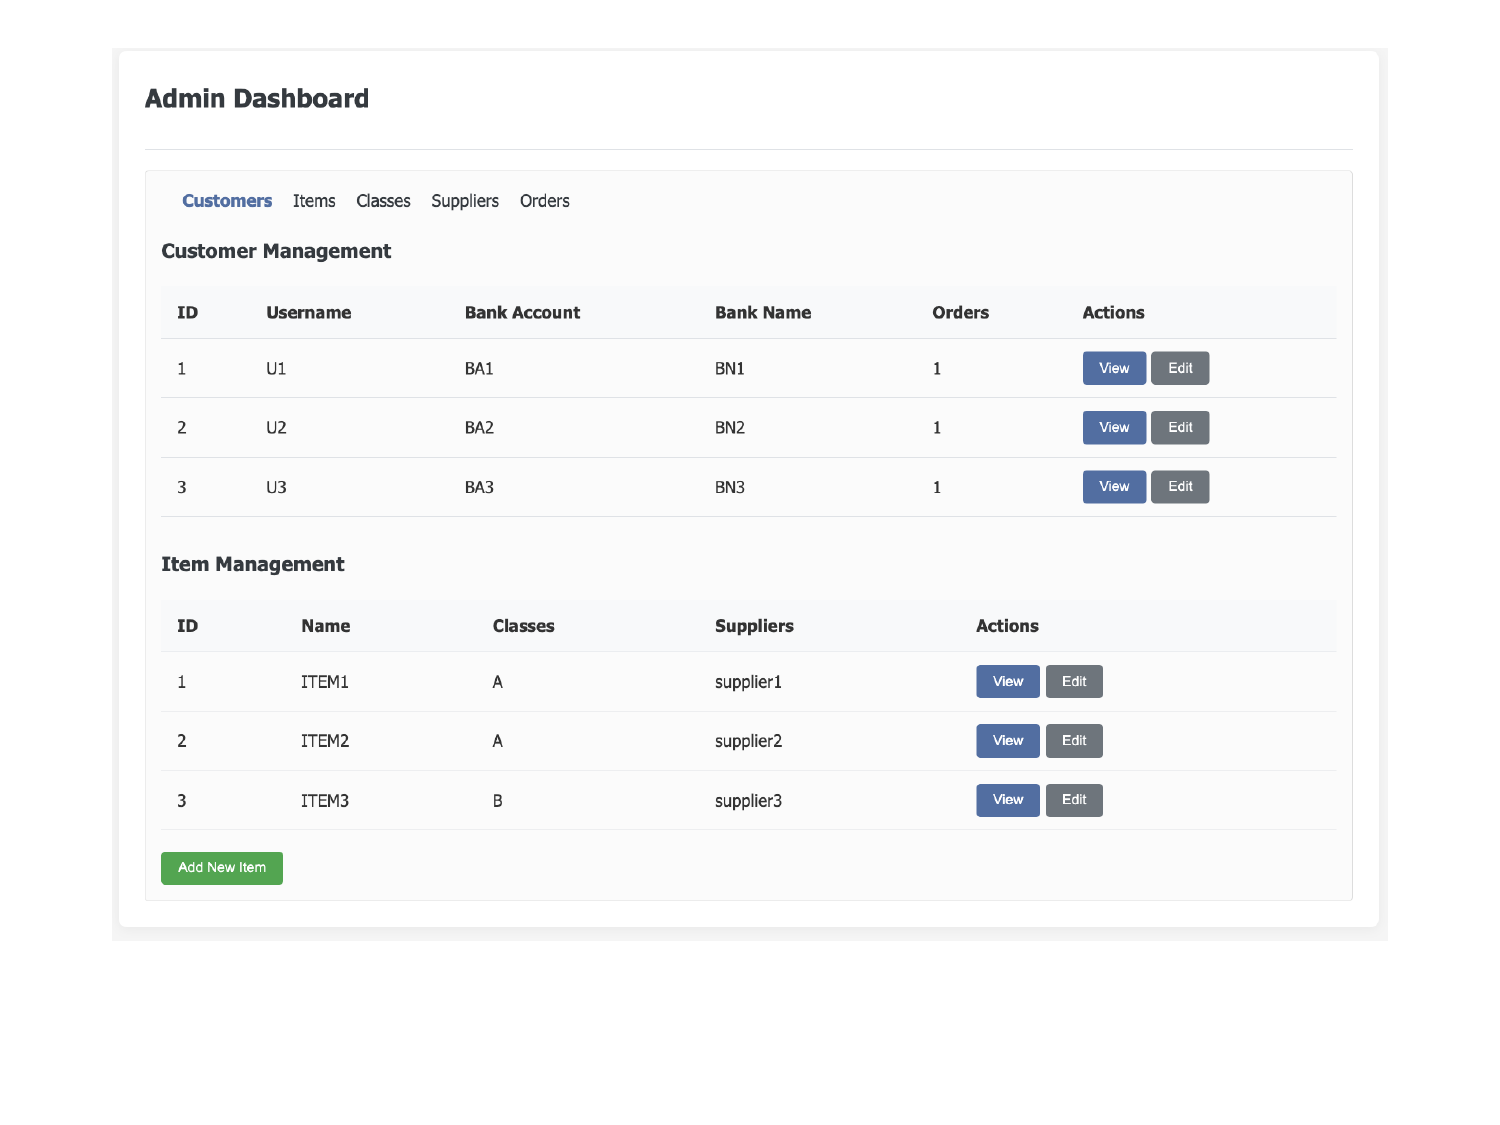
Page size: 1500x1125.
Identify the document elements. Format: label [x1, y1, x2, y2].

picture [112, 48, 1388, 942]
